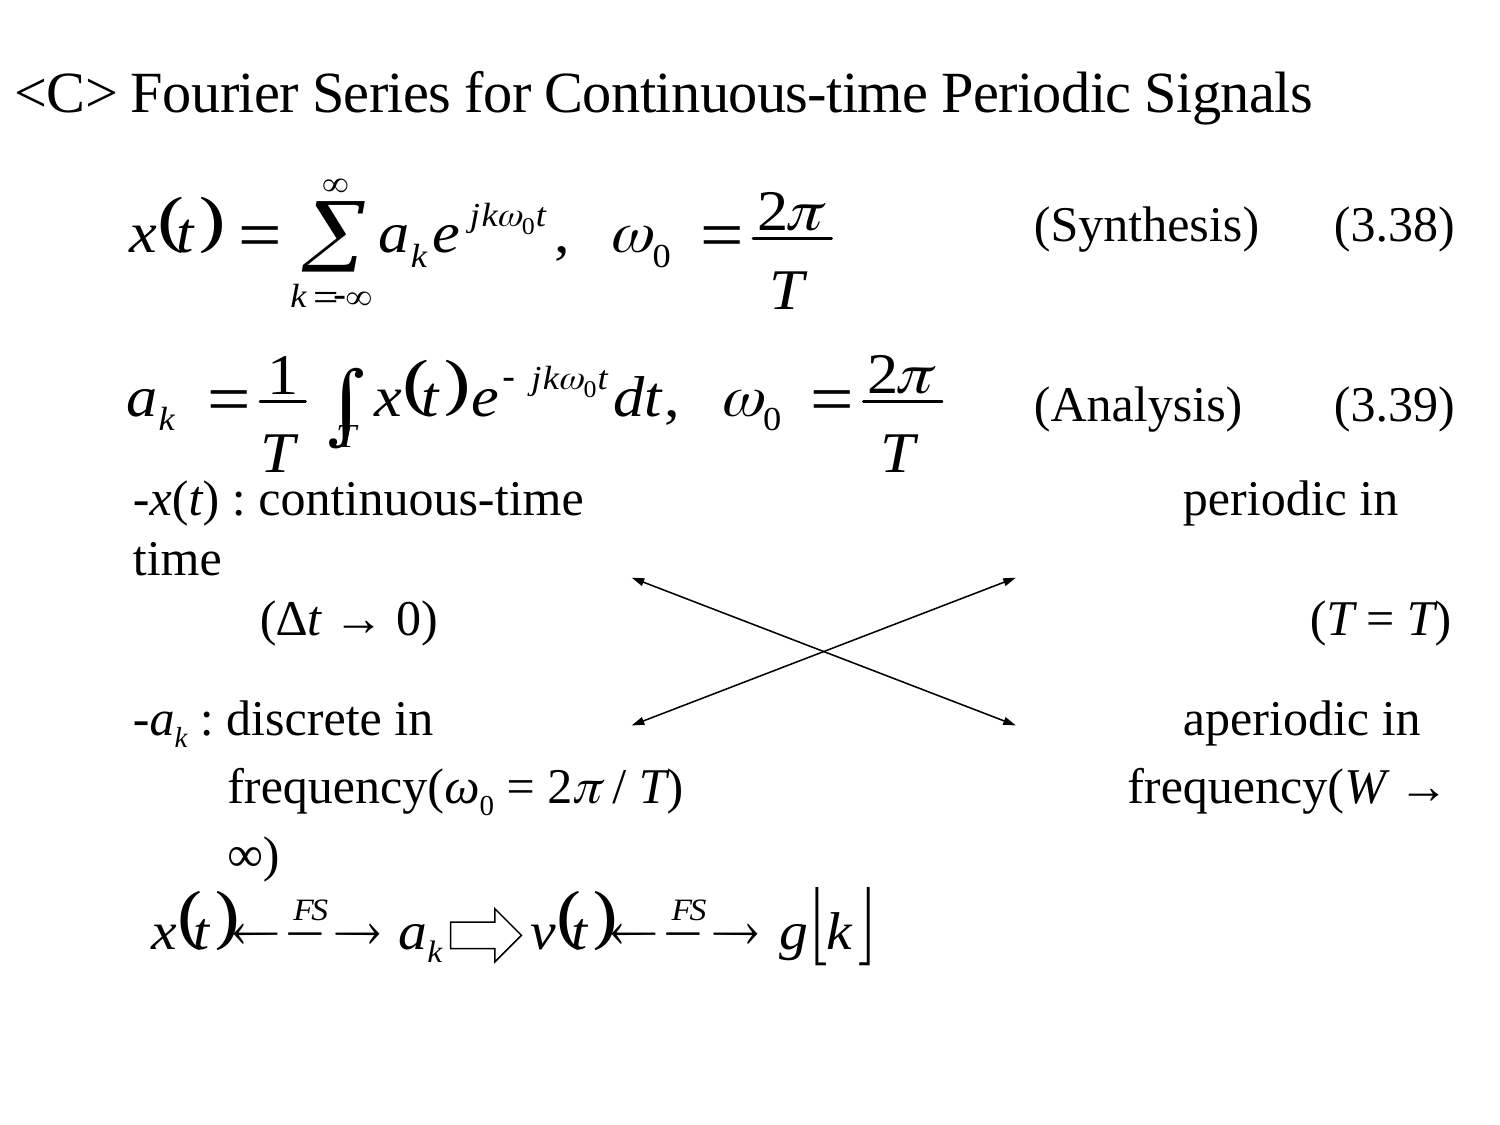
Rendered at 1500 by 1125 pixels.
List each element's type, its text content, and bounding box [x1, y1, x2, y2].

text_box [140, 887, 881, 977]
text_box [0, 524, 1500, 823]
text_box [116, 156, 1473, 484]
text_box <C> Fourier Series for Continuous-time Periodic Signals [0, 47, 1500, 132]
